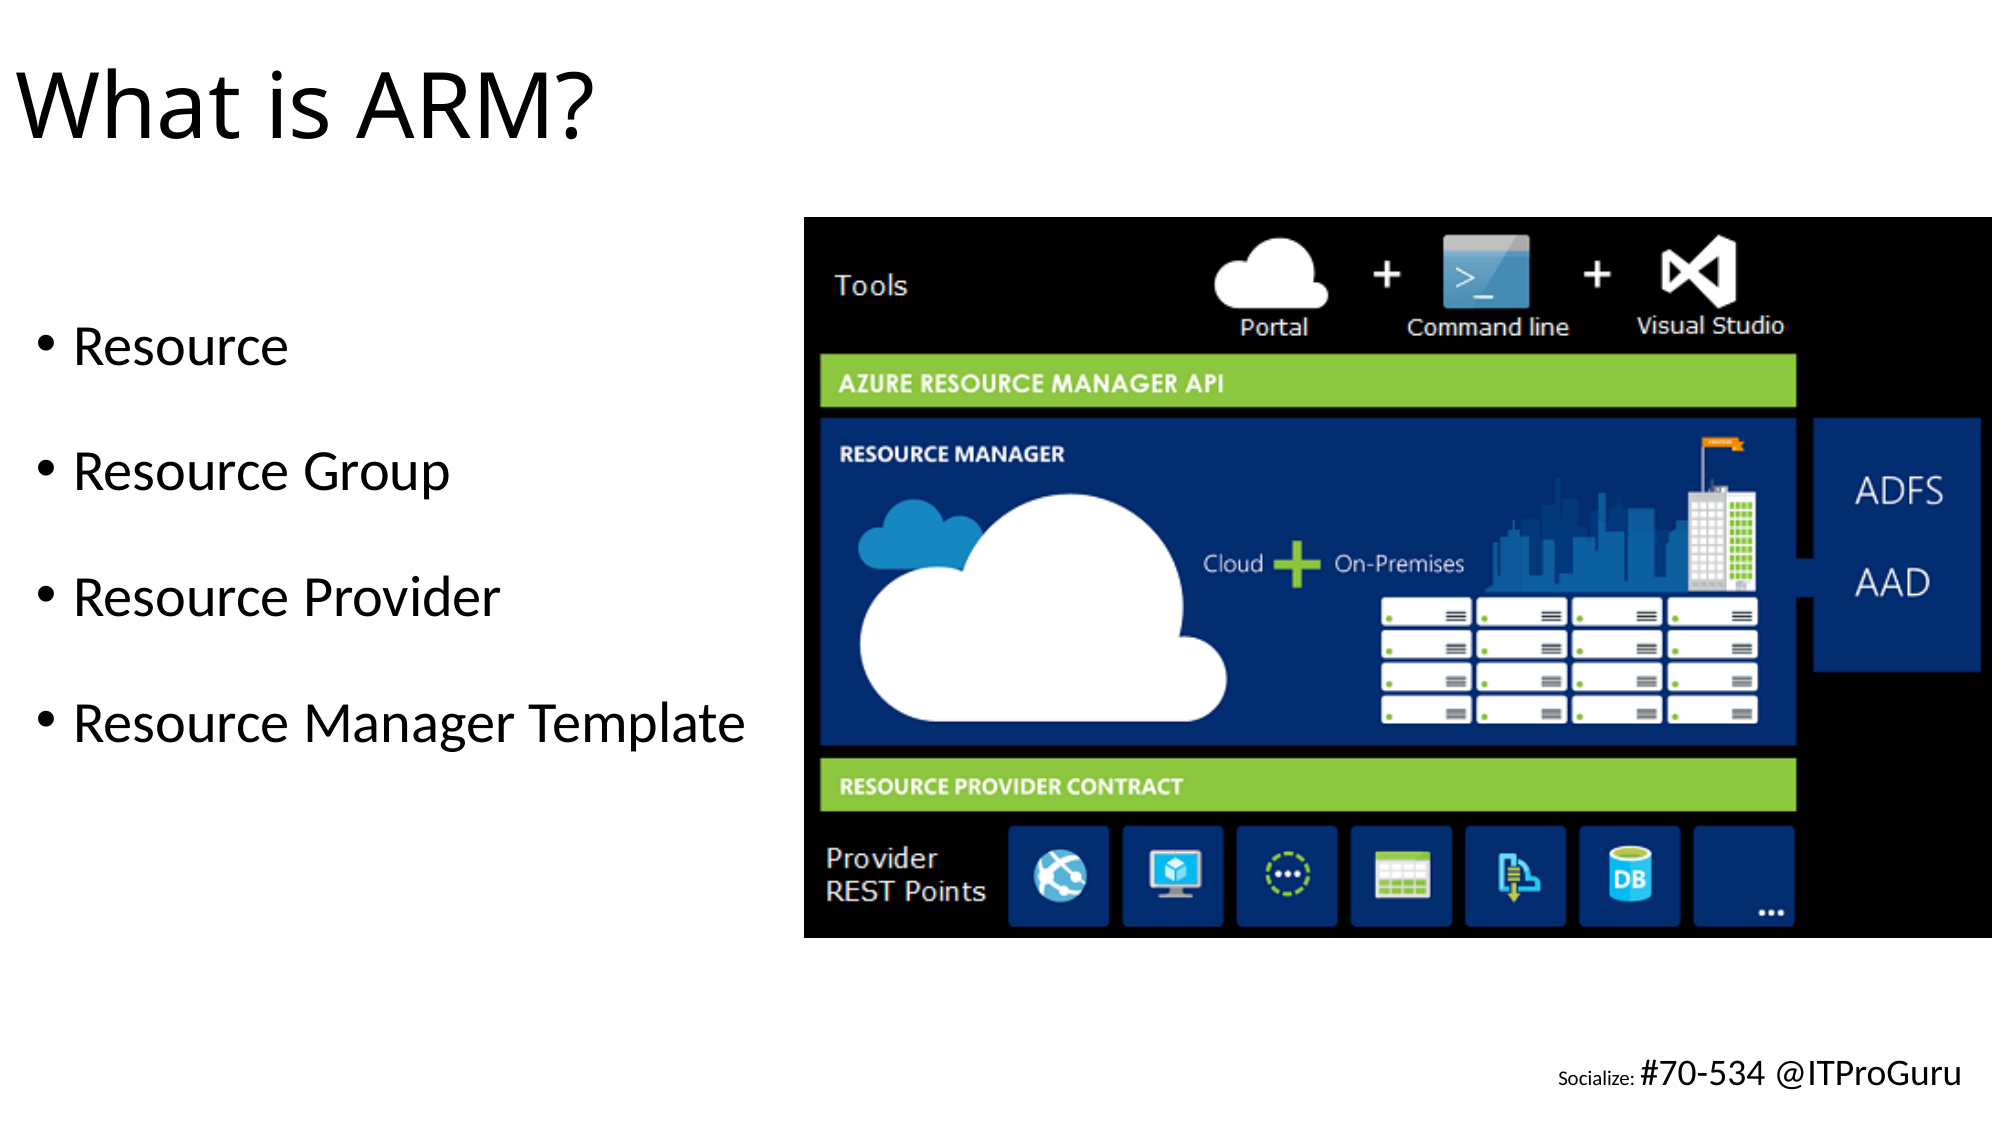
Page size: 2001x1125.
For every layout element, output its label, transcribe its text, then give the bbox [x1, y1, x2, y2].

picture [804, 217, 1992, 938]
title What is ARM? [0, 0, 1725, 218]
list Resource Resource Group Resource Provider Resource Manager Template [20, 264, 773, 982]
